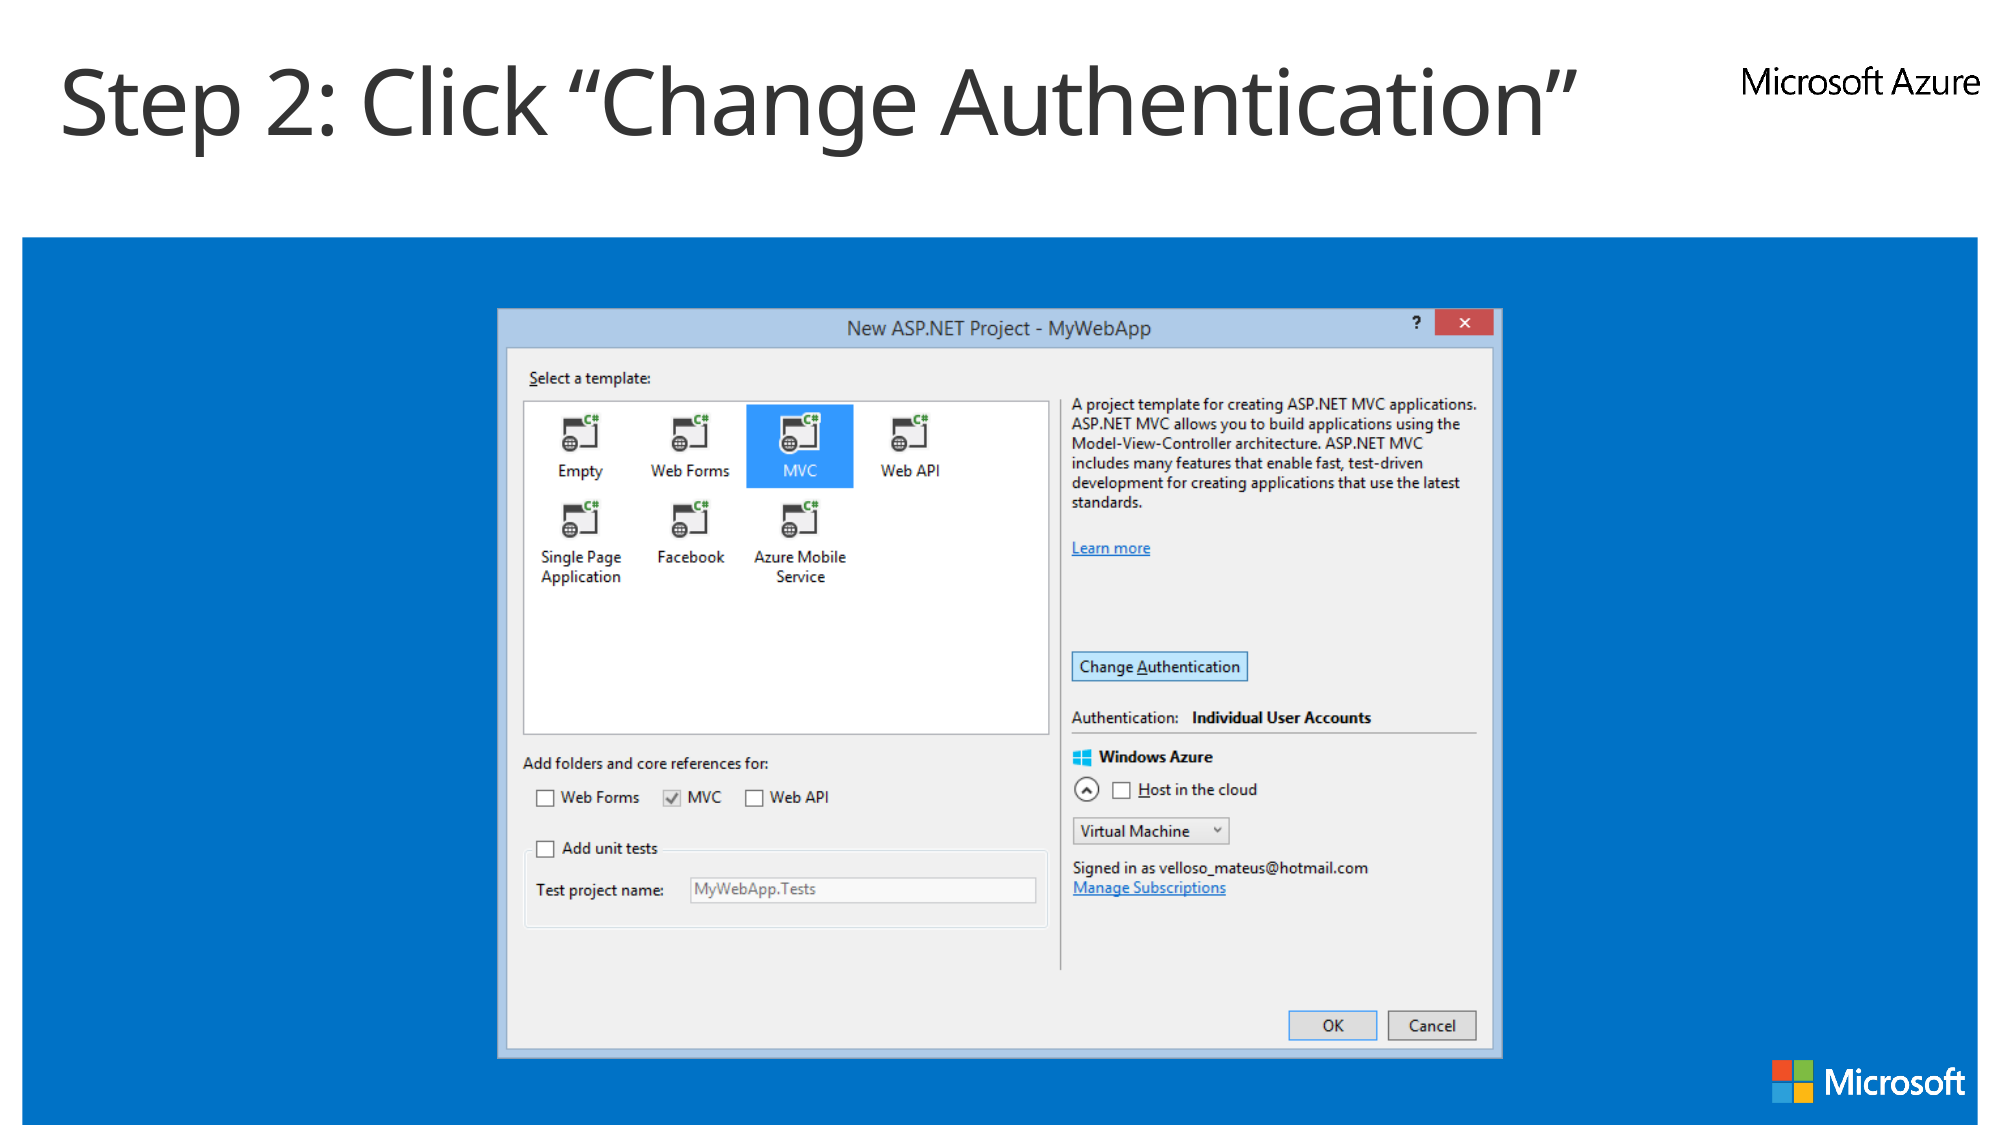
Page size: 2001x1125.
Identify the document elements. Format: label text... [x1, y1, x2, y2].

title Step 2: Click “Change Authentication” [45, 48, 1665, 200]
picture [497, 308, 1503, 1059]
picture [1724, 49, 1998, 113]
picture [1772, 1060, 1965, 1103]
